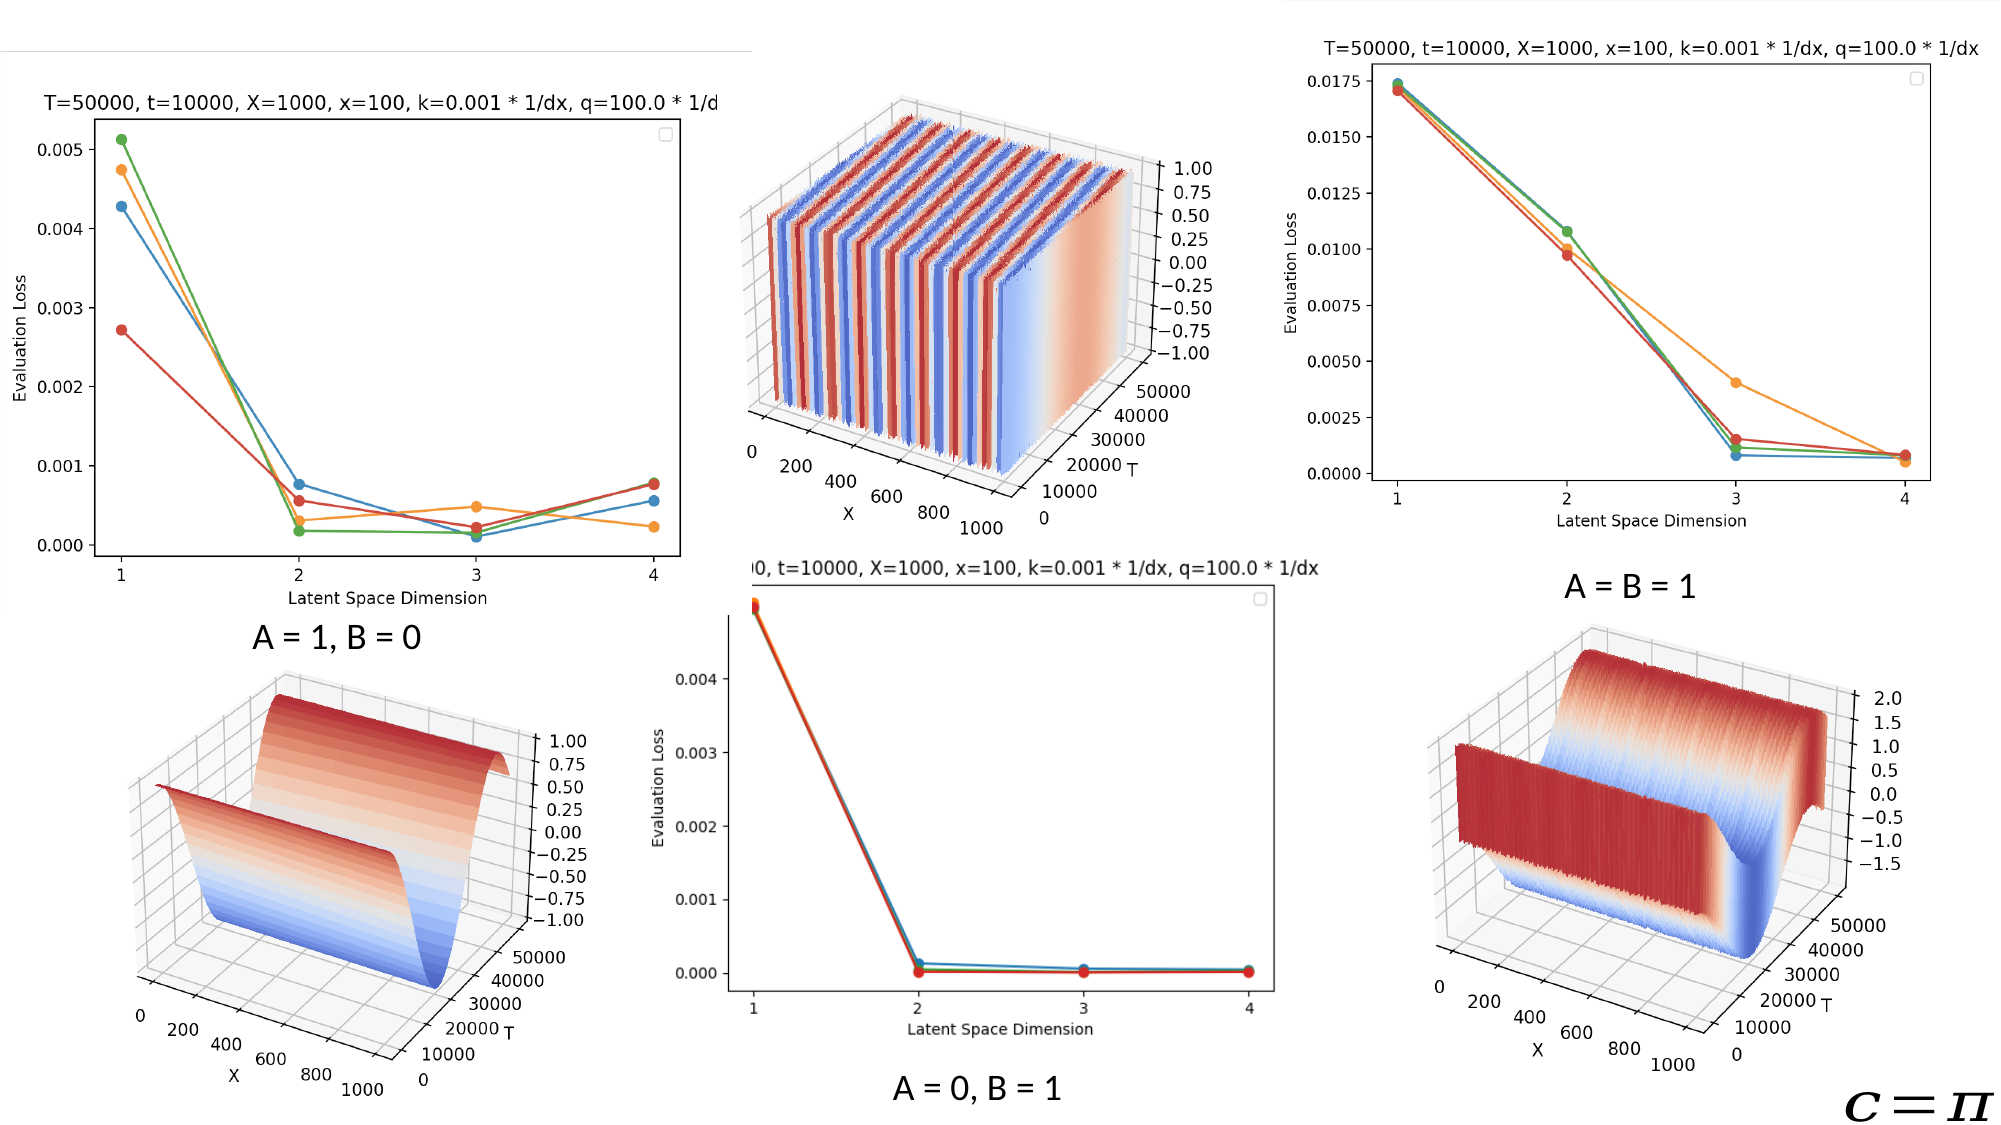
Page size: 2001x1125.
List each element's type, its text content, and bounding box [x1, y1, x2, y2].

text_box A = 0, B = 1 [878, 1055, 1122, 1116]
text_box A = 1, B = 0 [237, 615, 482, 654]
text_box A = B = 1 [1549, 553, 1794, 604]
picture [104, 654, 593, 1117]
picture [0, 0, 2000, 1049]
picture [1403, 604, 1920, 1087]
